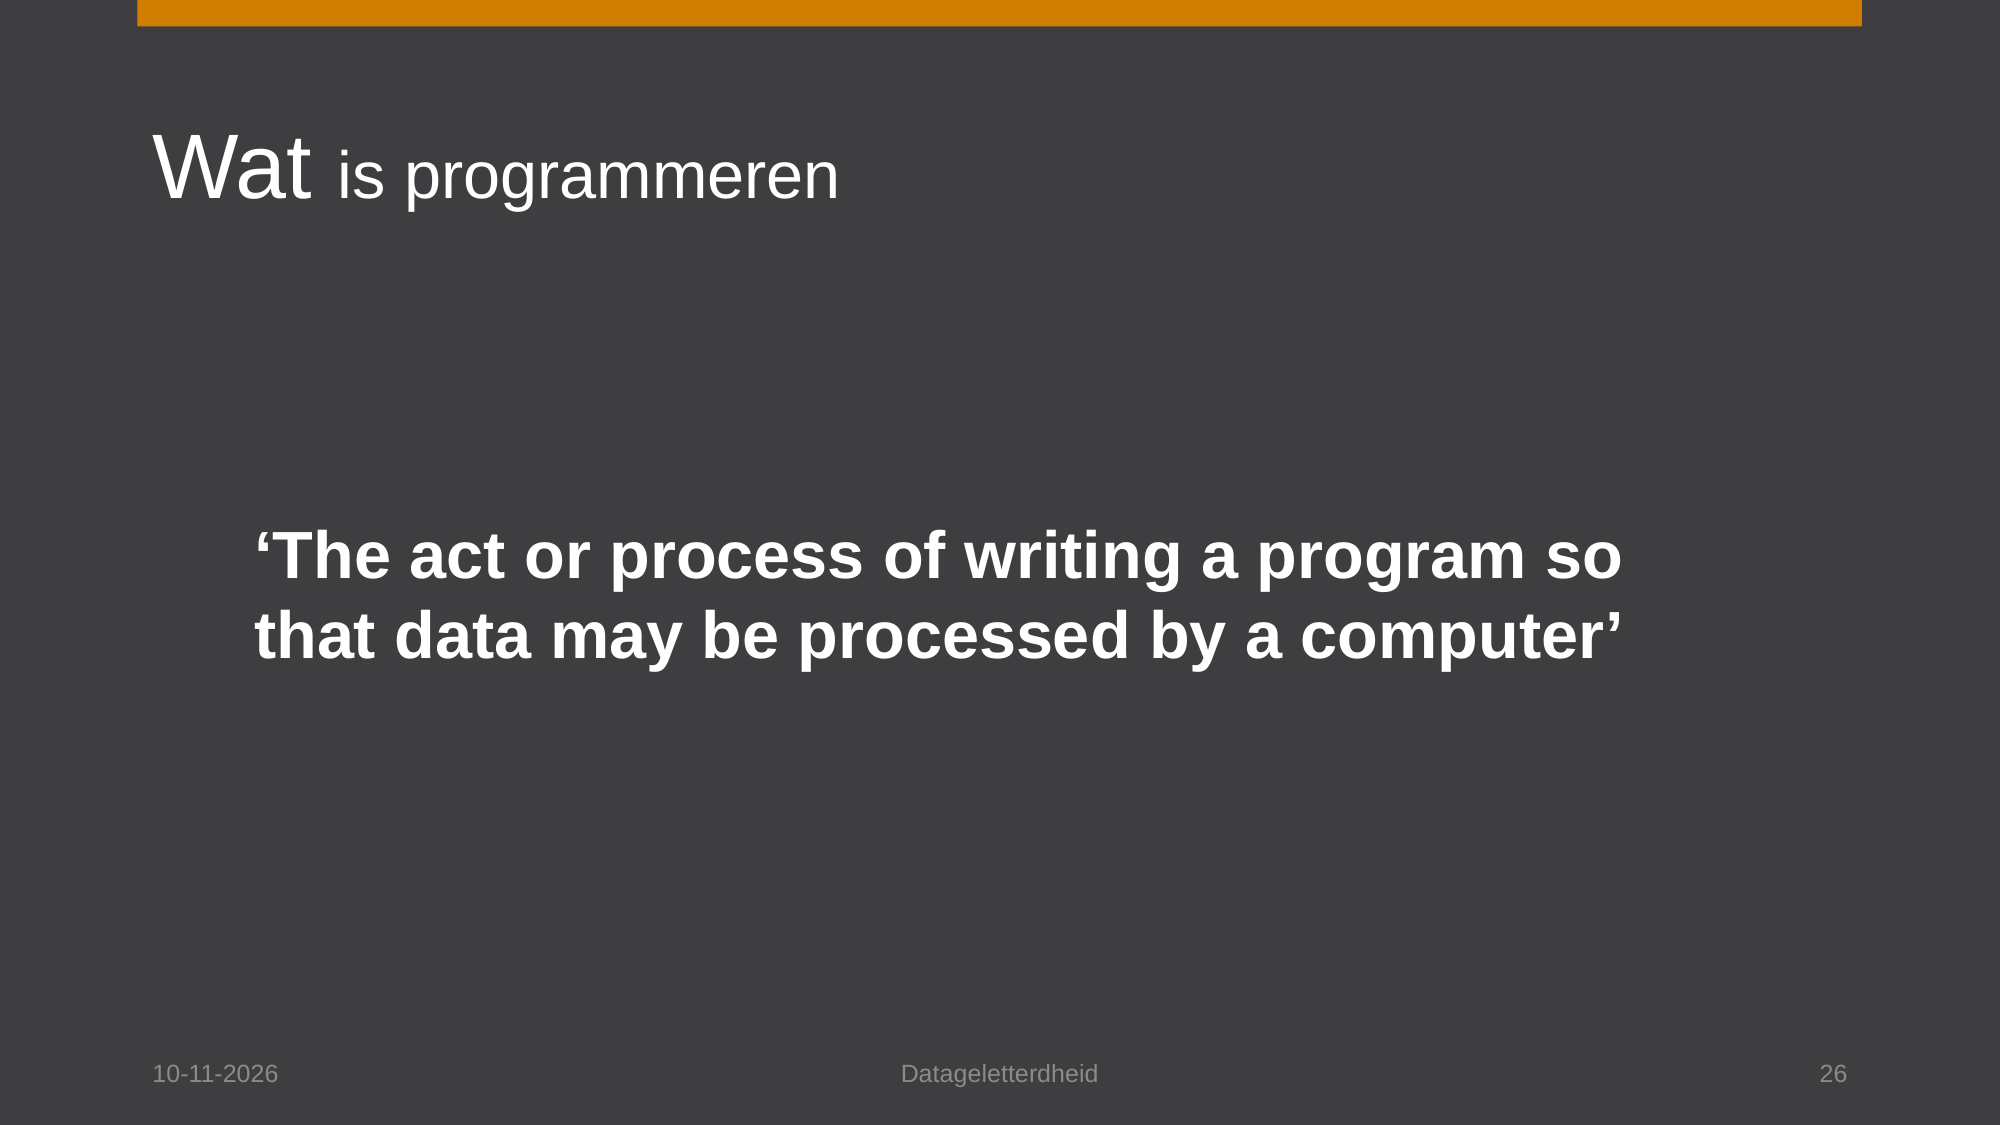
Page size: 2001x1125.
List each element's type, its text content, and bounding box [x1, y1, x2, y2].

slide_number 26 [1412, 1042, 1863, 1103]
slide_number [137, 1042, 588, 1103]
footer Datageletterdheid [662, 1042, 1338, 1103]
title Wat is programmeren [137, 59, 1863, 278]
text_box ‘The act or process of writing a program so that data may be processed by a computer’ [239, 504, 1760, 680]
